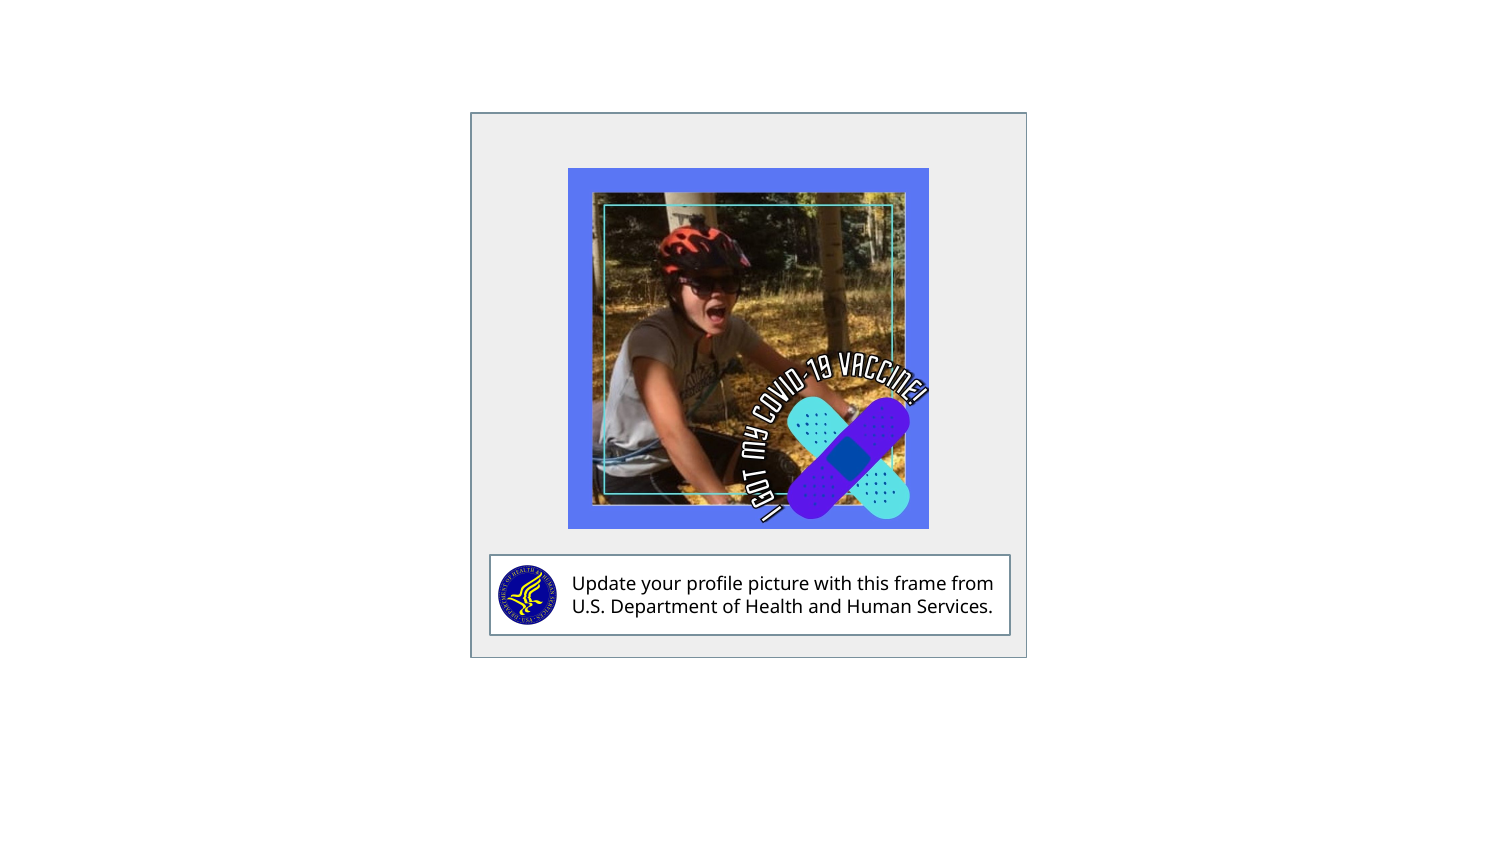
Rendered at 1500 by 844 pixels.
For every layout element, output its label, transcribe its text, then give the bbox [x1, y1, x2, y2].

picture [497, 565, 558, 625]
text_box [471, 112, 1027, 658]
text_box [490, 554, 1010, 635]
picture [568, 167, 929, 529]
text_box Update your profile picture with this frame from U.S. Department of Health and Human Services. [556, 557, 1020, 632]
